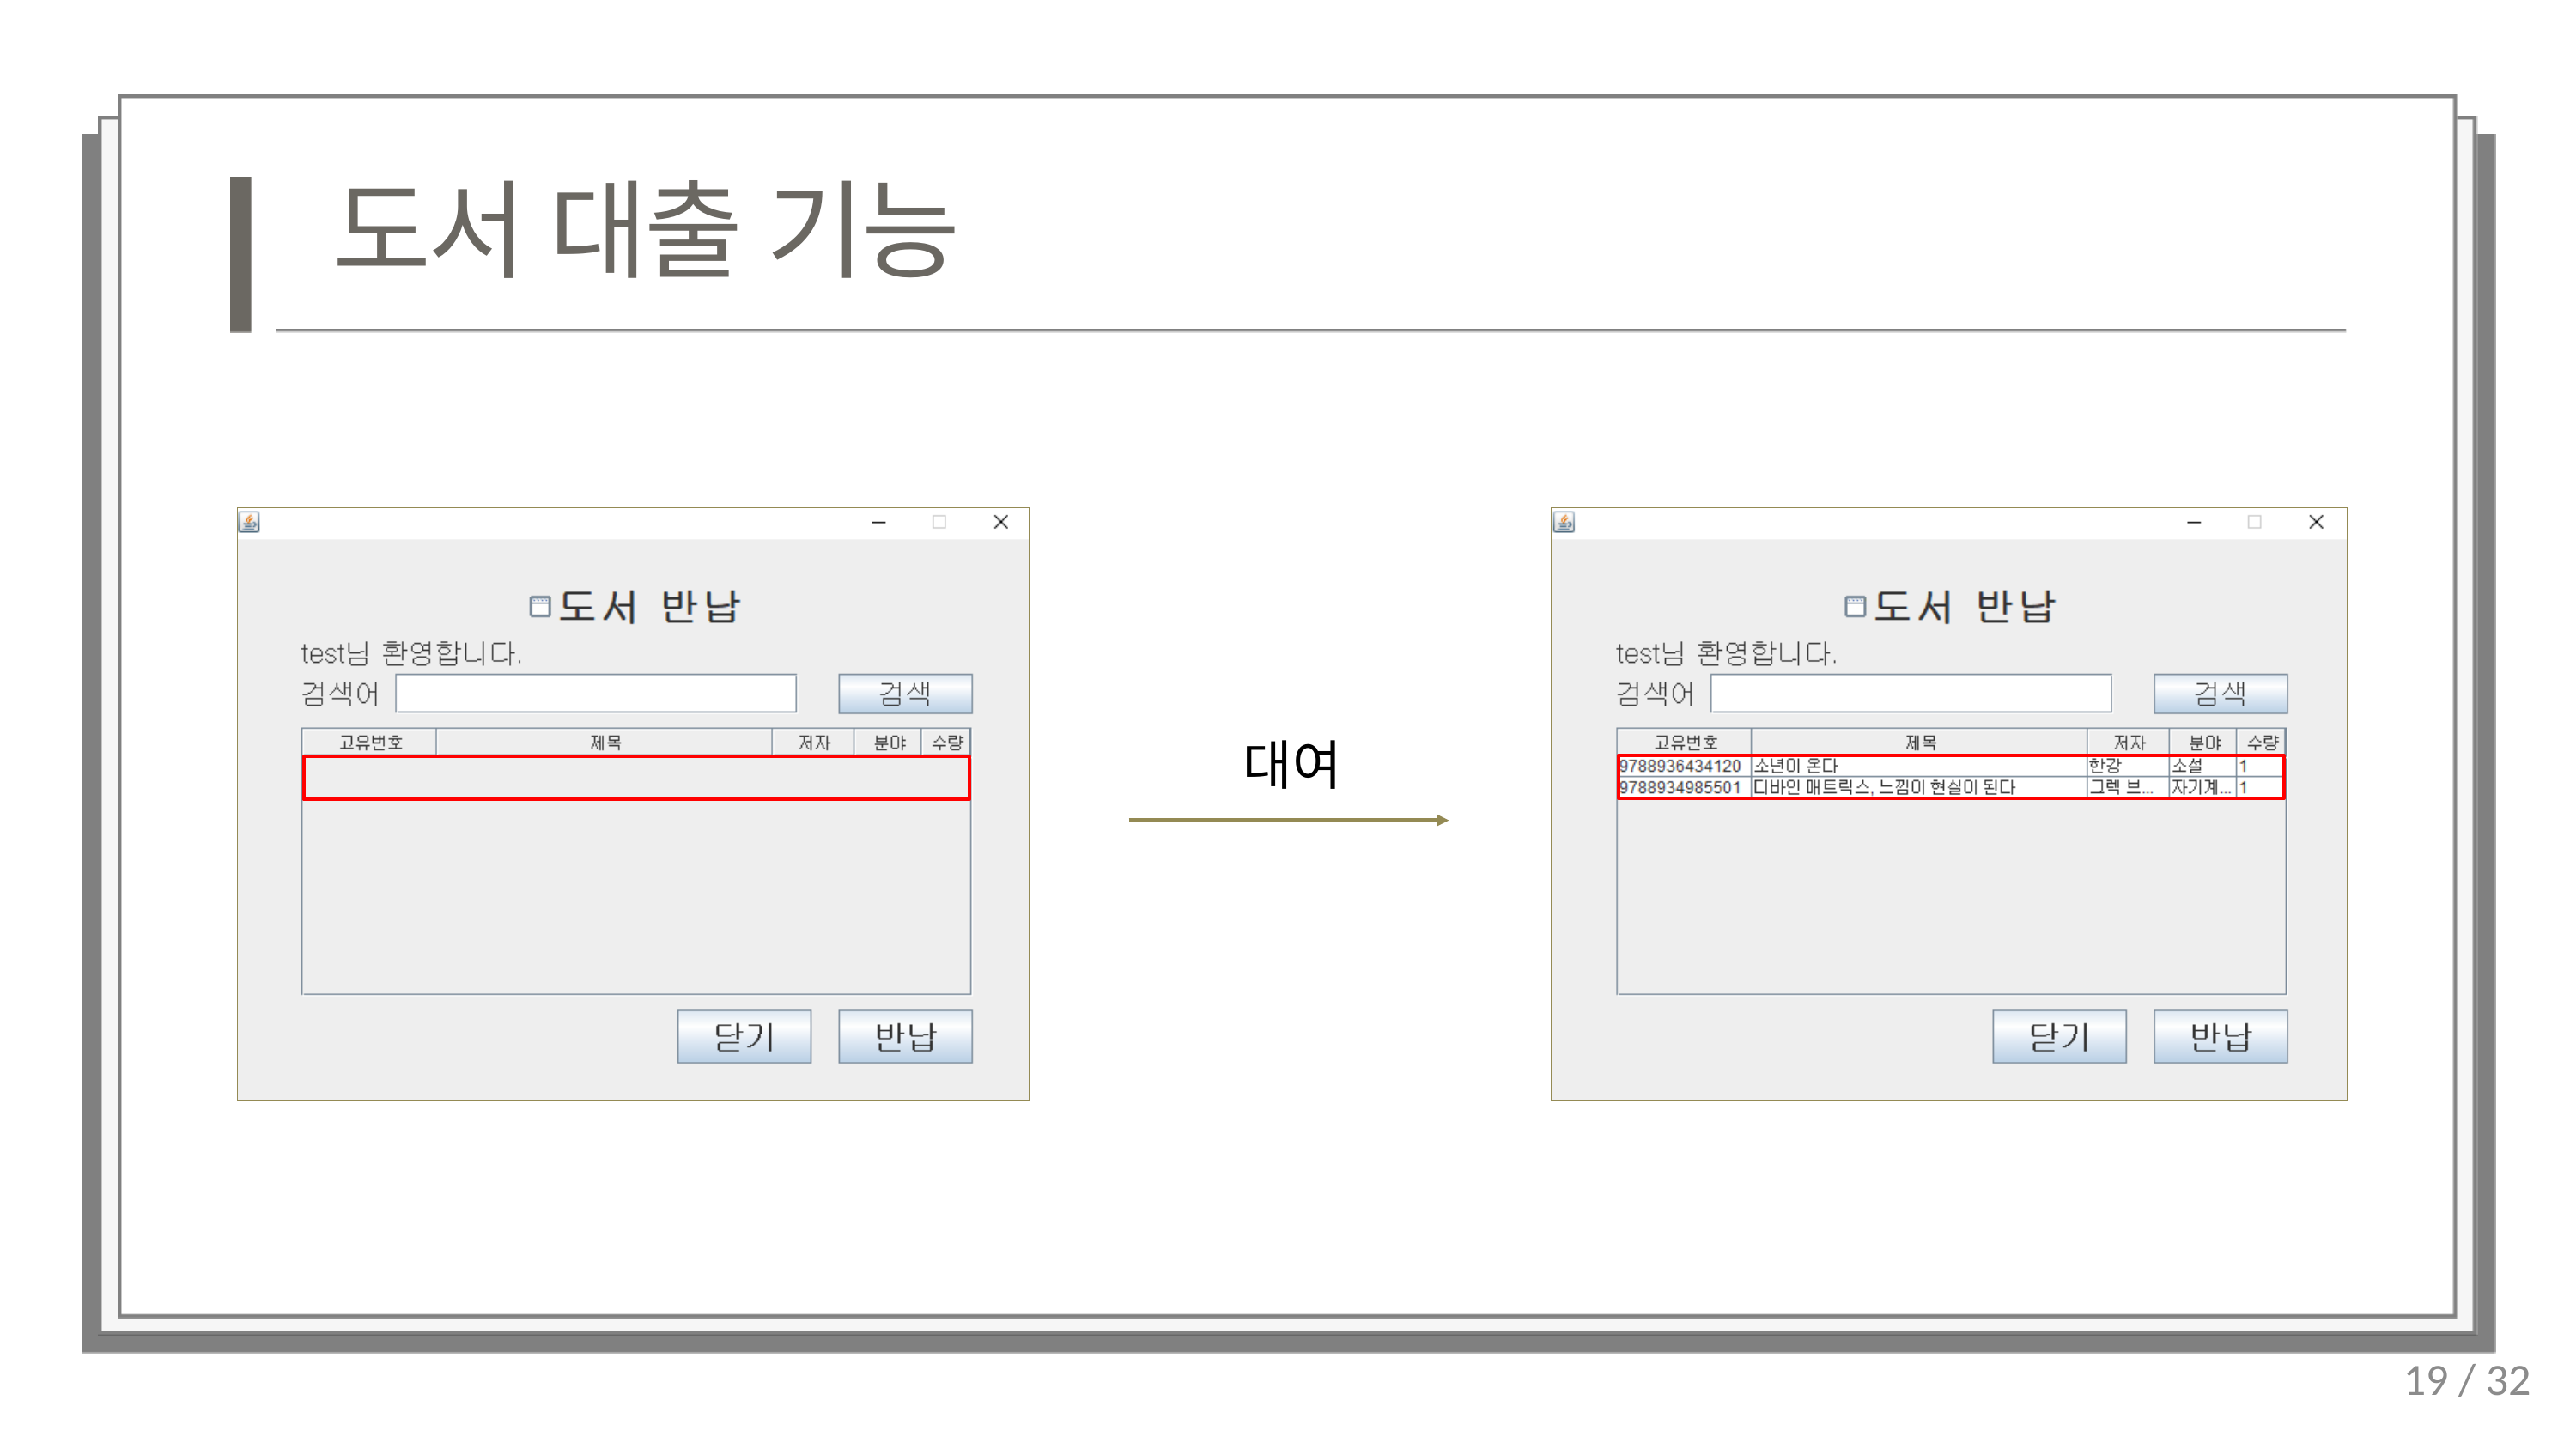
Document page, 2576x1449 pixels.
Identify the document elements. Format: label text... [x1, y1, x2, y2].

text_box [236, 507, 1030, 1101]
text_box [1551, 507, 2348, 1101]
picture [82, 94, 2496, 1355]
slide_number 19 / 32 [2114, 1336, 2544, 1420]
